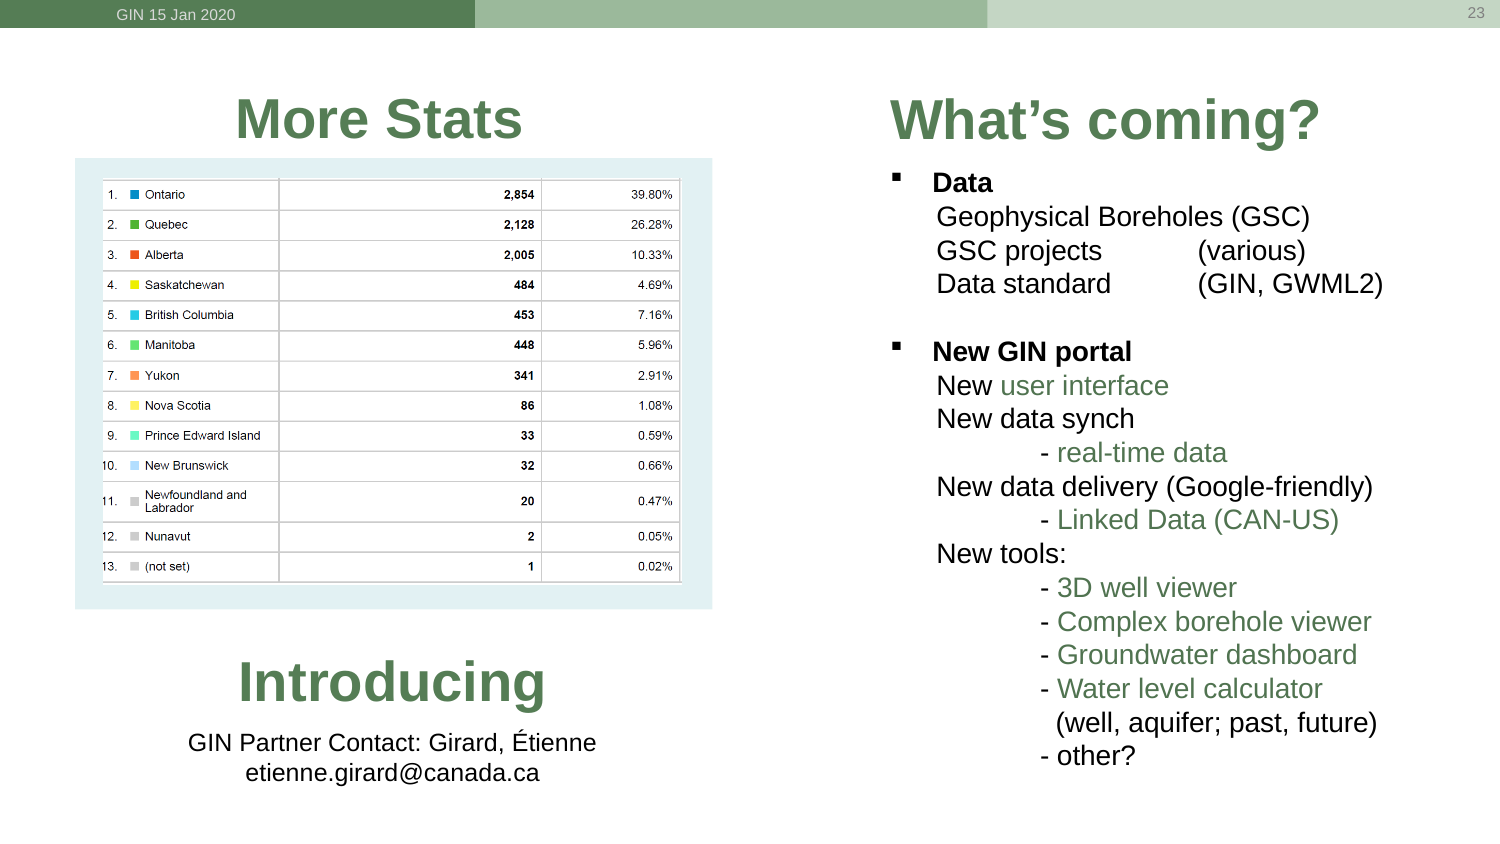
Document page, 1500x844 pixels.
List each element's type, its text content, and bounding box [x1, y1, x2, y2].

slide_number 23 [1437, 0, 1500, 32]
text_box [75, 158, 713, 610]
text_box What’s coming? Data Geophysical Boreholes (GSC) GSC projects (various) Data standard (GIN, GWML2) New GIN portal New user interface New data synch - real-time data New data delivery (Google-friendly) - Linked Data (CAN-US) New tools: - 3D well viewer - Complex borehole viewer - Groundwater dashboard - Water level calculator (well, aquifer; past, future) - other? [875, 75, 1469, 798]
picture [102, 177, 682, 585]
text_box More Stats [178, 75, 582, 159]
text_box Introducing GIN Partner Contact: Girard, Étienne etienne.girard@canada.ca [92, 637, 694, 797]
